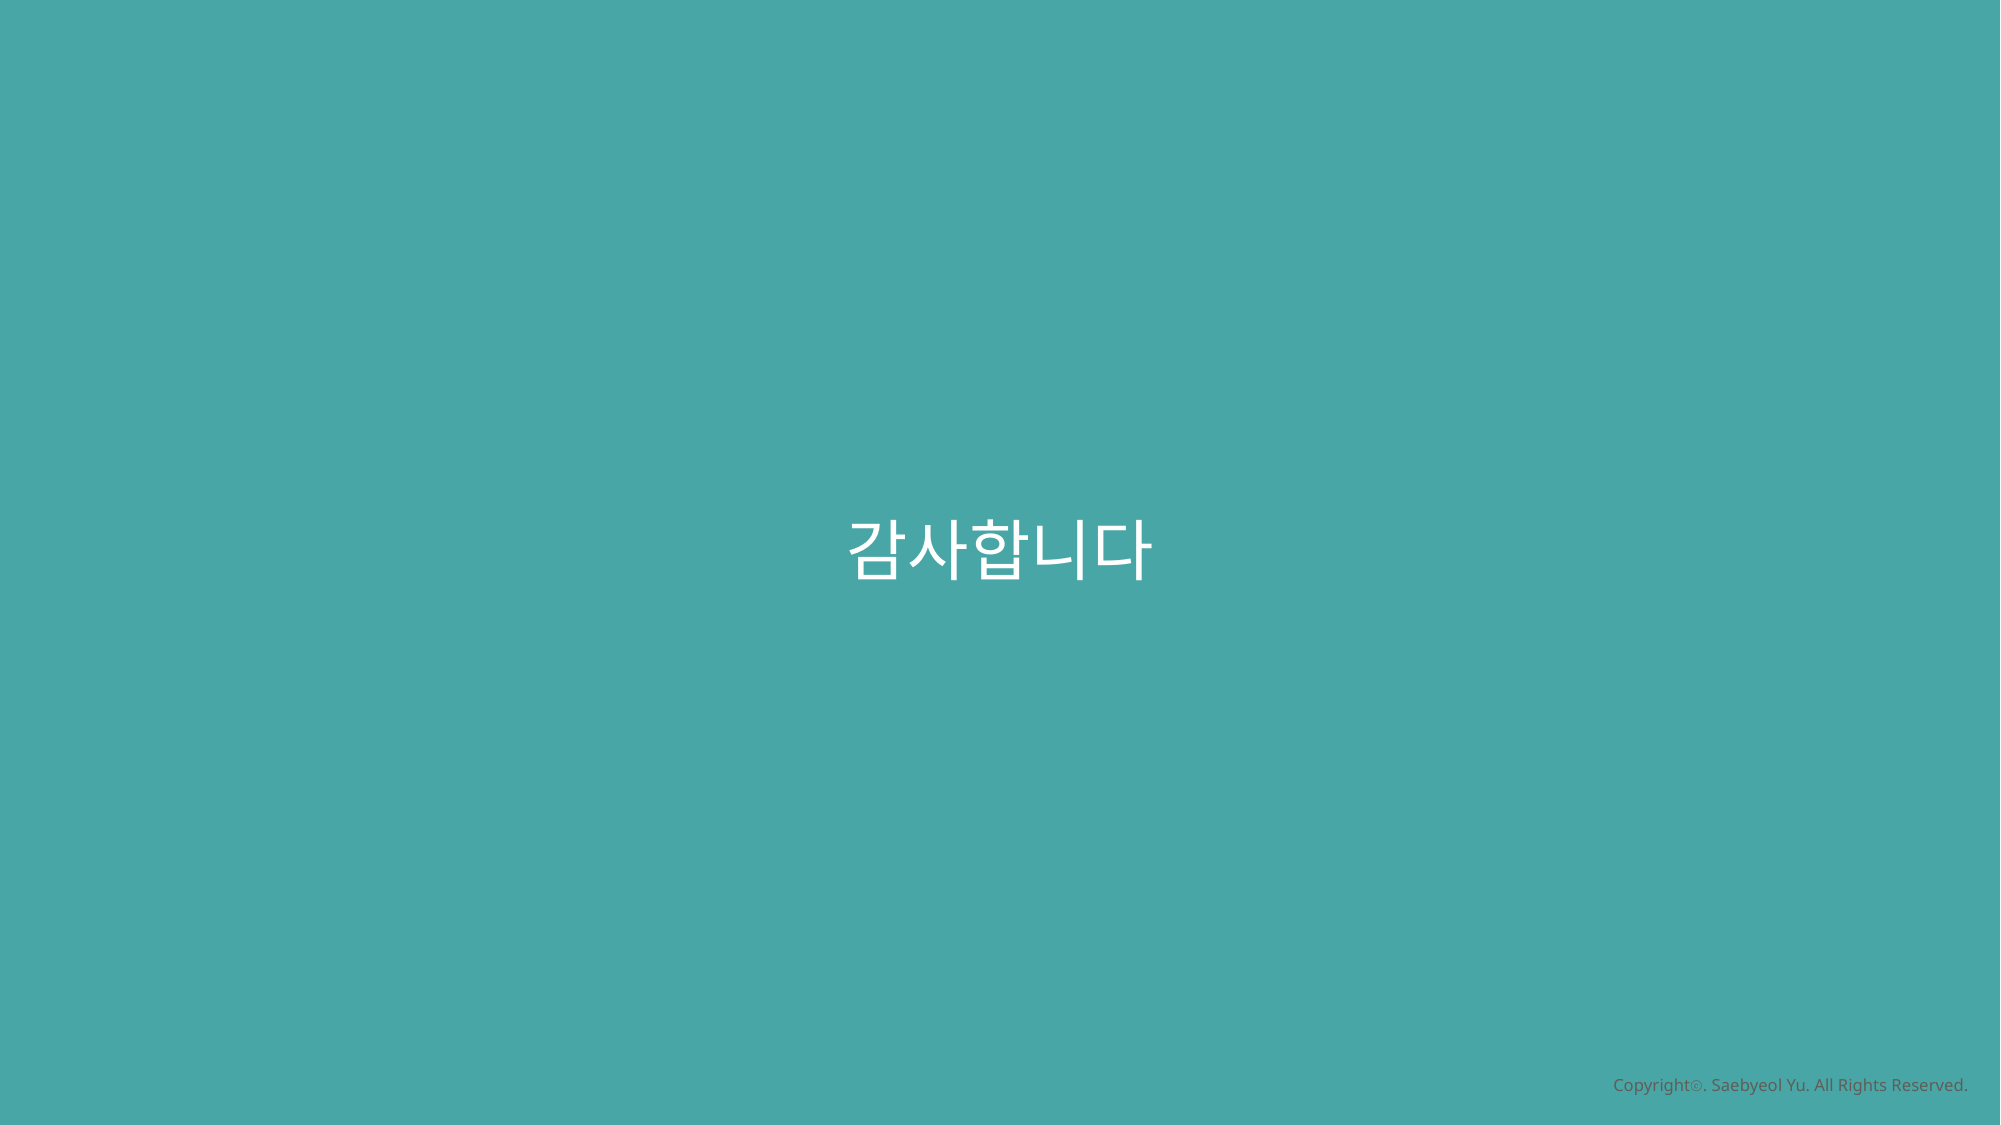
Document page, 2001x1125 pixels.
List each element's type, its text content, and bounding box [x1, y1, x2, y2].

text_box 감사합니다 [831, 501, 1169, 597]
